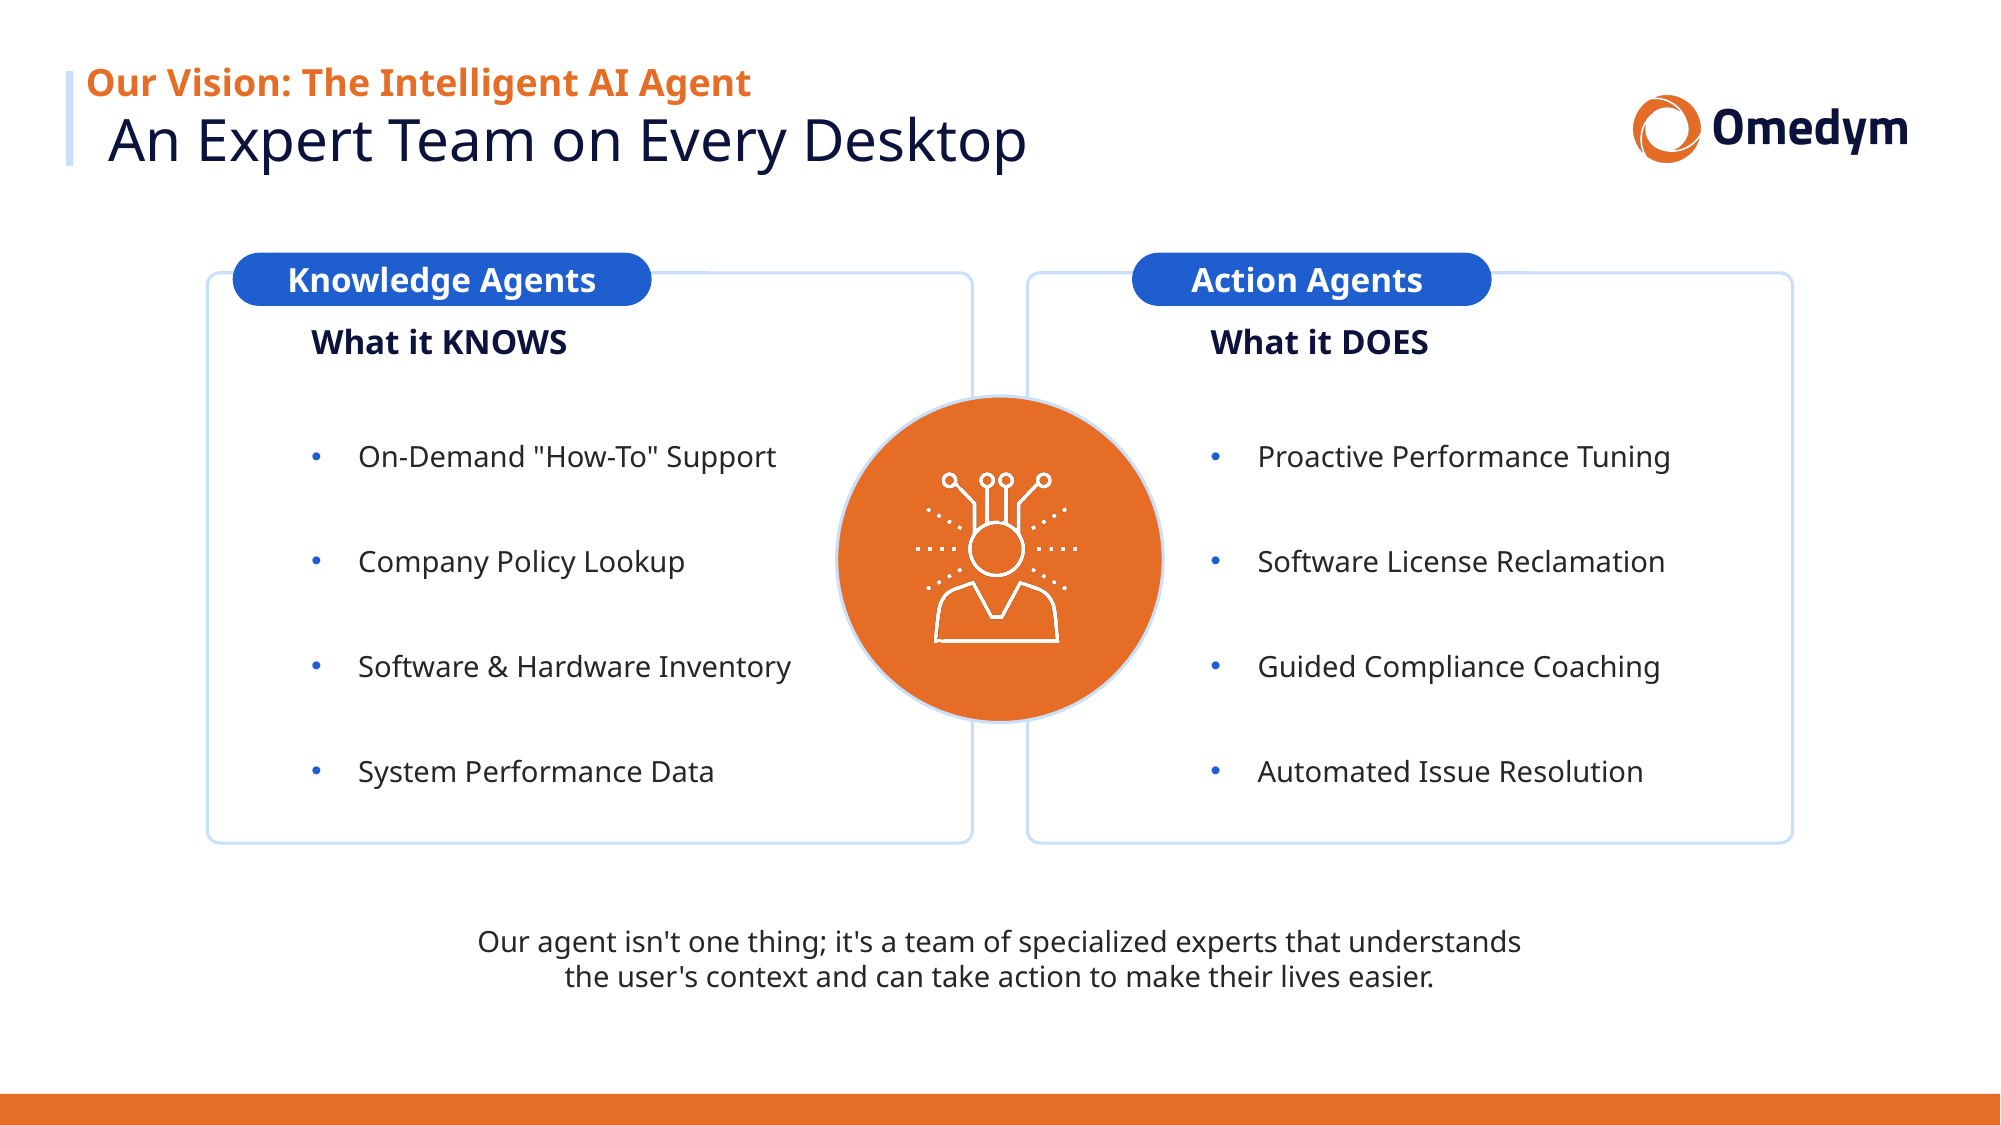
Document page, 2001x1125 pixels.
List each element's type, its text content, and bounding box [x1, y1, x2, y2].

text_box [64, 70, 75, 168]
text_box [206, 252, 1794, 844]
text_box An Expert Team on Every Desktop [93, 96, 1573, 181]
text_box Our agent isn't one thing; it's a team of specialized experts that understands the user's context and can take action to make their lives easier. [451, 923, 1548, 994]
picture [1632, 94, 1908, 164]
text_box Our Vision: The Intelligent AI Agent [70, 51, 768, 112]
text_box [0, 1092, 2000, 1125]
picture [916, 472, 1077, 644]
